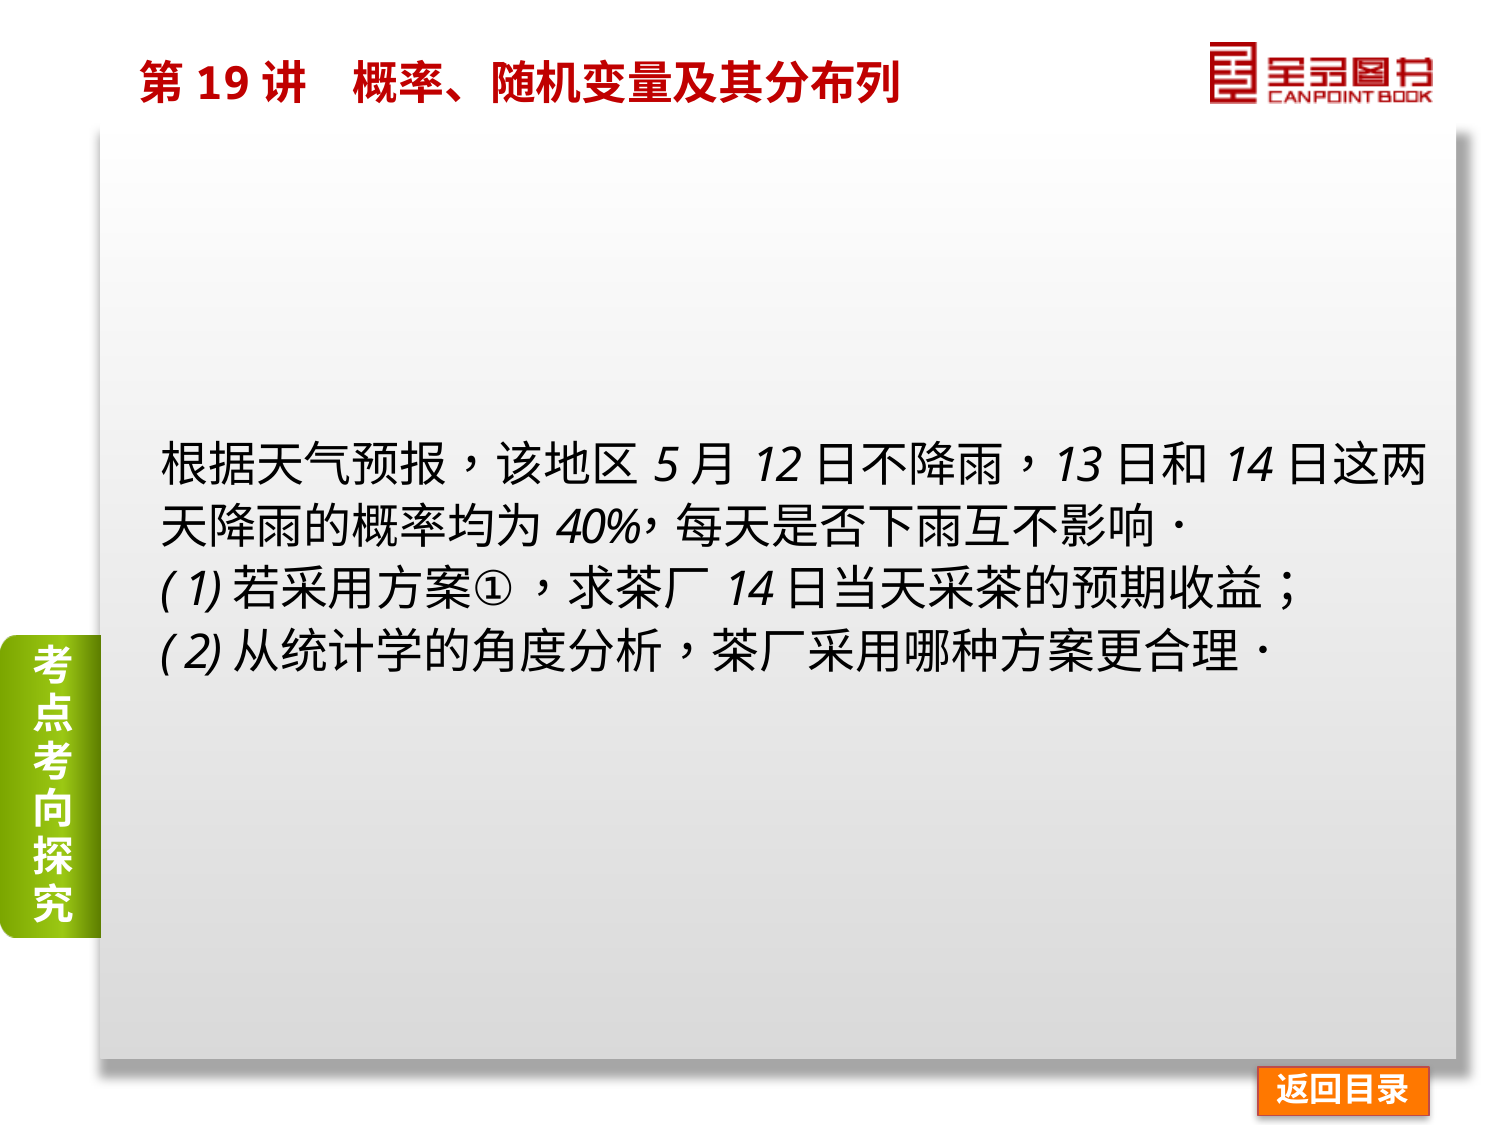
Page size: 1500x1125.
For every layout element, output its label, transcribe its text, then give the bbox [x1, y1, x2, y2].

picture [1223, 42, 1433, 104]
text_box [159, 432, 1429, 1125]
text_box 第19讲 概率、随机变量及其分布列 [123, 42, 1223, 121]
picture [0, 635, 101, 939]
